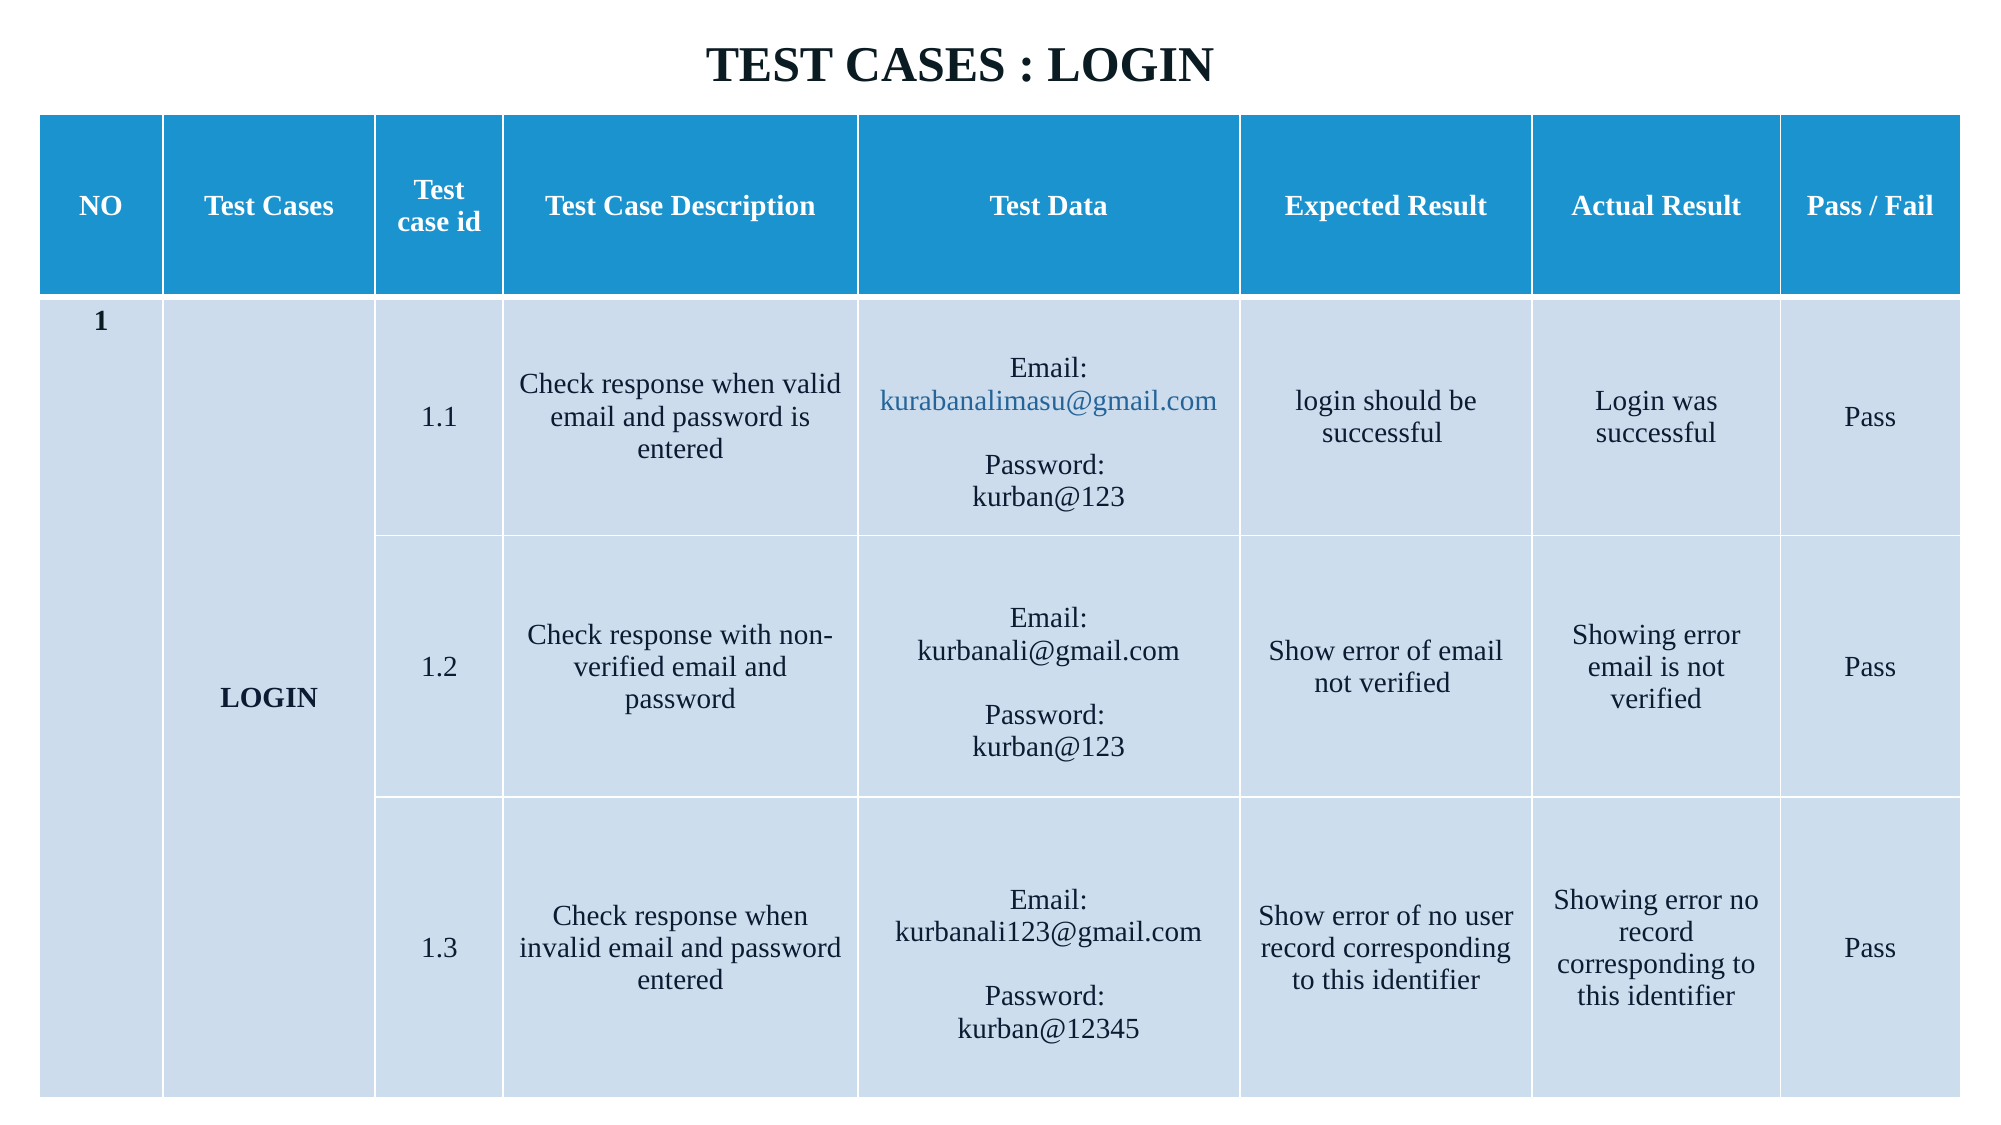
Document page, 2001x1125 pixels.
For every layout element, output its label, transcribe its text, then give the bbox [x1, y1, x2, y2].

table_header NO [40, 115, 162, 294]
table_cell 1.1 [376, 300, 502, 535]
table_cell Show error of email not verified [1241, 536, 1531, 796]
table_cell Pass [1781, 798, 1960, 1097]
table_header Actual Result [1533, 115, 1780, 294]
table_cell login should be successful [1241, 300, 1531, 535]
text_box TEST CASES : LOGIN [0, 24, 1956, 99]
table_header Test case id [376, 115, 502, 294]
table_header Pass / Fail [1781, 115, 1960, 294]
table_cell Email: kurabanalimasu@gmail.com Password: kurban@123 [859, 300, 1239, 535]
table_cell Showing error no record corresponding to this identifier [1533, 798, 1780, 1097]
table_cell 1 [40, 300, 162, 1097]
table_cell Showing error email is not verified [1533, 536, 1780, 796]
table_cell Email: kurbanali123@gmail.com Password: kurban@12345 [859, 798, 1239, 1097]
table_cell Check response when invalid email and password entered [504, 798, 857, 1097]
table_header Expected Result [1241, 115, 1531, 294]
table_cell Email: kurbanali@gmail.com Password: kurban@123 [859, 536, 1239, 796]
table_header Test Data [859, 115, 1239, 294]
table_cell Pass [1781, 536, 1960, 796]
table_cell Show error of no user record corresponding to this identifier [1241, 798, 1531, 1097]
table_header Test Case Description [504, 115, 857, 294]
table_header Test Cases [164, 115, 374, 294]
table_cell Login was successful [1533, 300, 1780, 535]
table_cell Pass [1781, 300, 1960, 535]
table_cell 1.3 [376, 798, 502, 1097]
table_cell Check response when valid email and password is entered [504, 300, 857, 535]
table_cell 1.2 [376, 536, 502, 796]
table_cell Check response with non-verified email and password [504, 536, 857, 796]
table_cell LOGIN [164, 300, 374, 1097]
